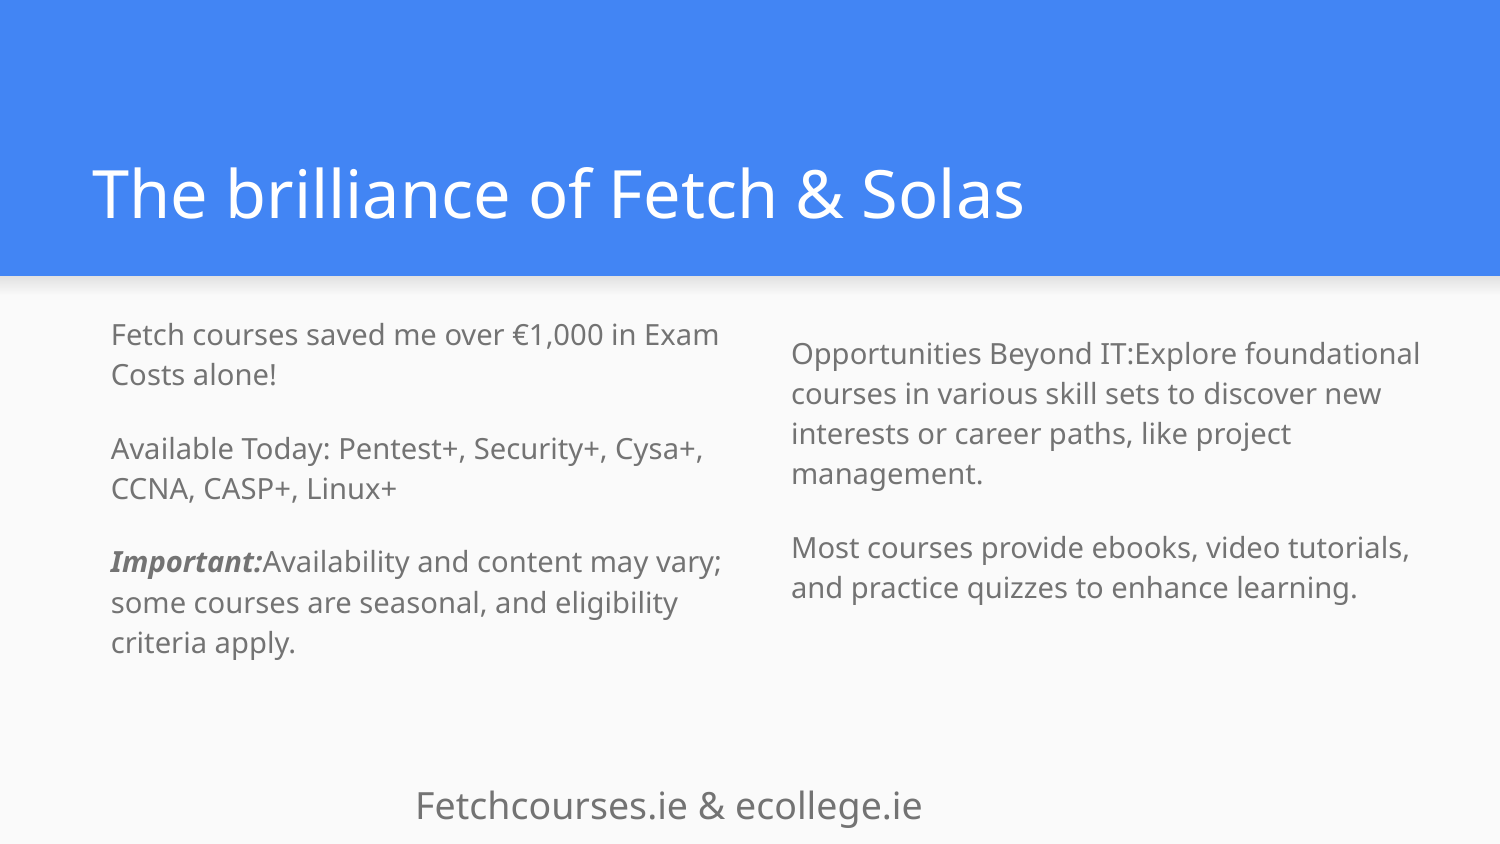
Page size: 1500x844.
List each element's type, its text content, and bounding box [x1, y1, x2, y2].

text_box Opportunities Beyond IT:Explore foundational courses in various skill sets to discover new interests or career paths, like project management. Most courses provide ebooks, video tutorials, and practice quizzes to enhance learning. [776, 314, 1473, 619]
list Fetch courses saved me over €1,000 in Exam Costs alone! Available Today: Pentest+, Security+, Cysa+, CCNA, CASP+, Linux+ Important:Availability and content may vary; some courses are seasonal, and eligibility criteria apply. [95, 296, 750, 808]
text_box Fetchcourses.ie & ecollege.ie [400, 767, 1500, 843]
title The brilliance of Fetch & Solas [77, 121, 1427, 248]
